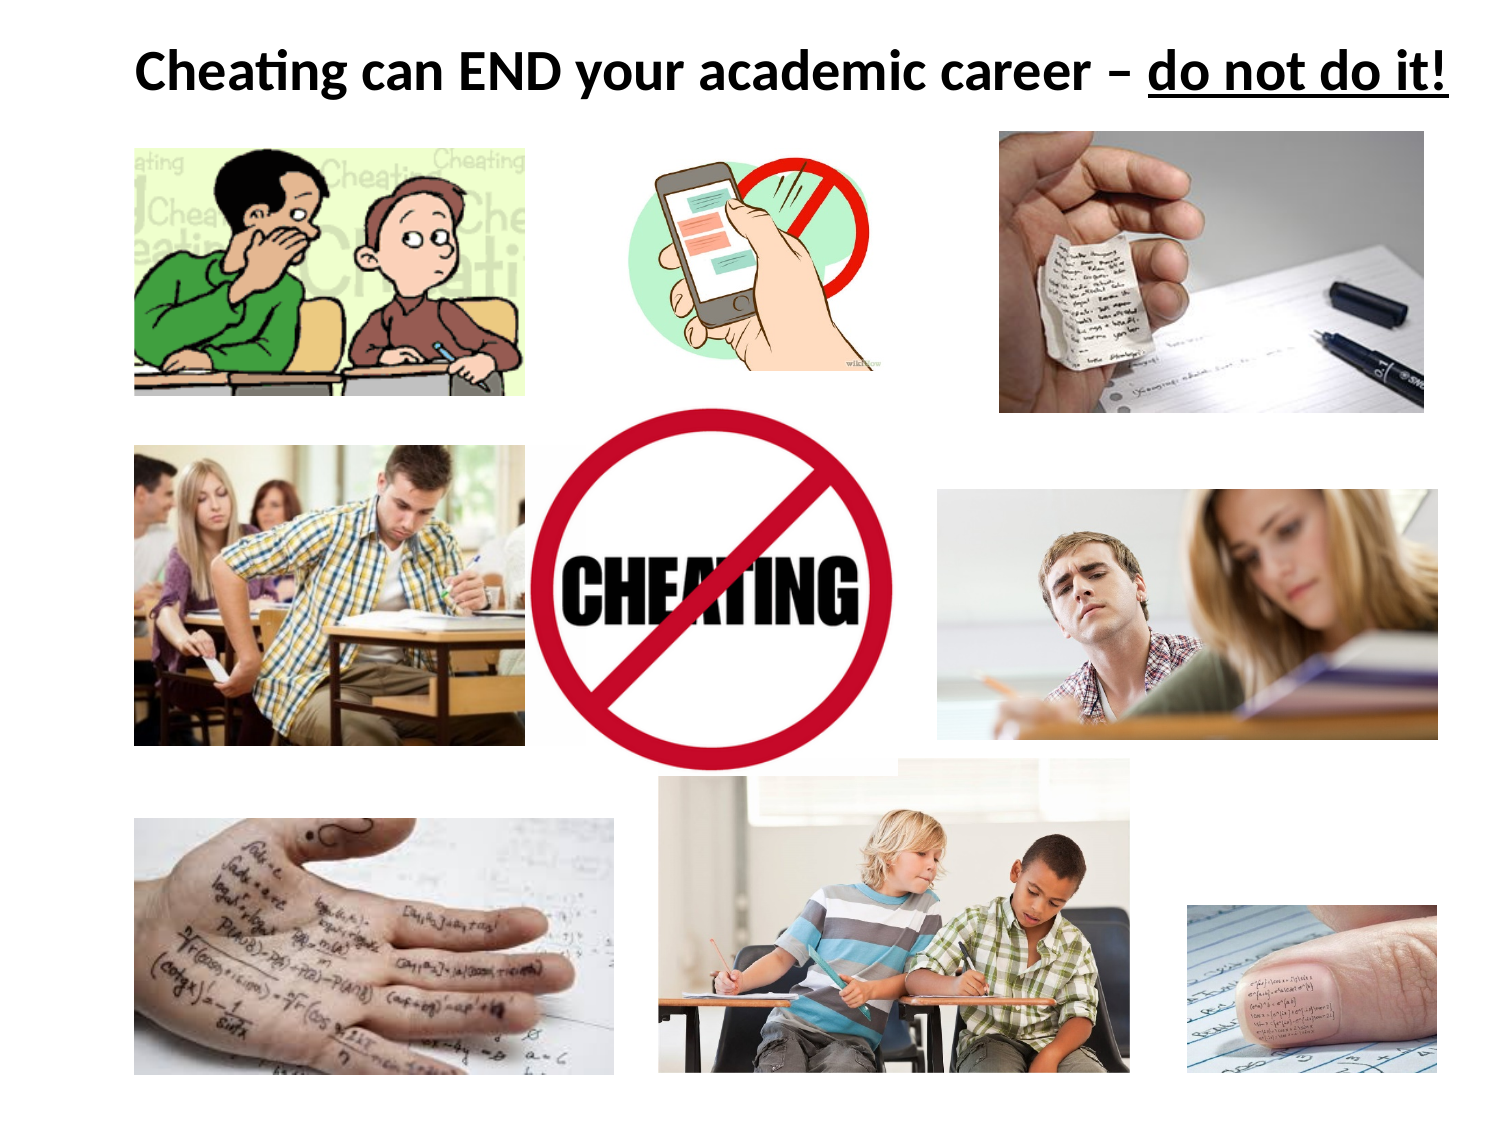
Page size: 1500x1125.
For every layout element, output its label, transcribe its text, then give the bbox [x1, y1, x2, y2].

text_box Cheating can END your academic career – do not do it! [121, 24, 1464, 110]
picture [1187, 905, 1437, 1073]
picture [134, 148, 526, 396]
picture [588, 148, 885, 371]
picture [937, 488, 1438, 740]
picture [999, 130, 1425, 413]
picture [134, 403, 1130, 1073]
picture [134, 818, 615, 1076]
